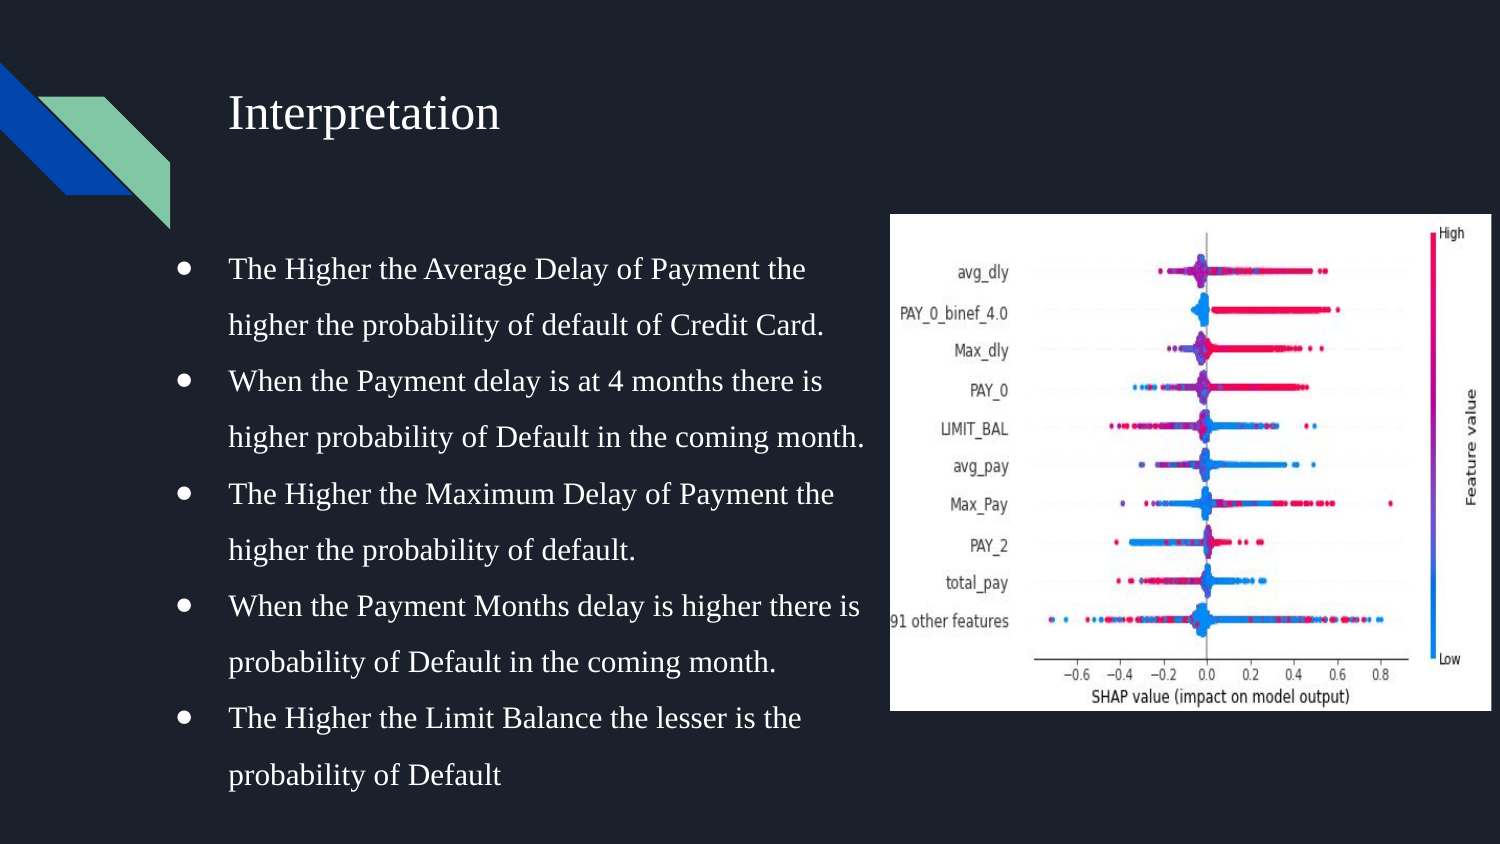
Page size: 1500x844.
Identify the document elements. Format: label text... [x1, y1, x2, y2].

list The Higher the Average Delay of Payment the higher the probability of default of Credit Card. When the Payment delay is at 4 months there is higher probability of Default in the coming month. The Higher the Maximum Delay of Payment the higher the probability of default. When the Payment Months delay is higher there is probability of Default in the coming month. The Higher the Limit Balance the lesser is the probability of Default [138, 214, 891, 745]
picture [889, 214, 1492, 712]
title Interpretation [212, 64, 1368, 214]
